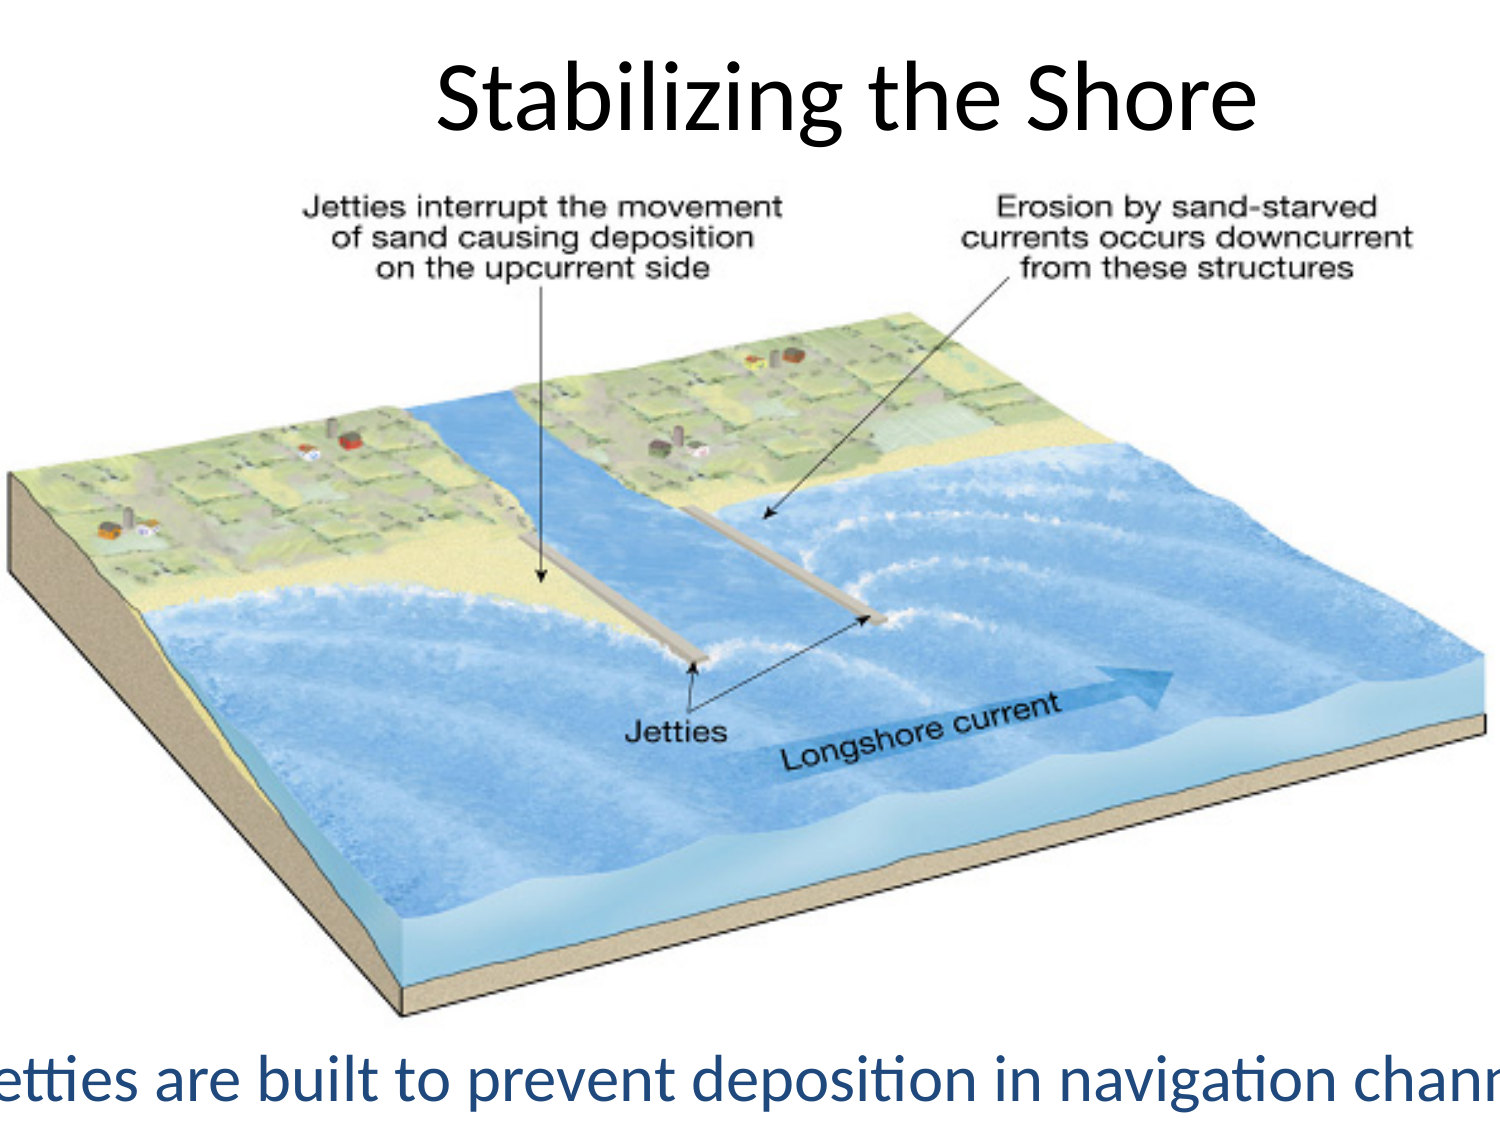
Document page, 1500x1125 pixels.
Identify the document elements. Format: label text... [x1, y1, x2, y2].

text_box Stabilizing the Shore [420, 23, 1276, 159]
picture [0, 178, 1500, 1028]
text_box Jetties are built to prevent deposition in navigation channels [0, 1034, 1500, 1123]
